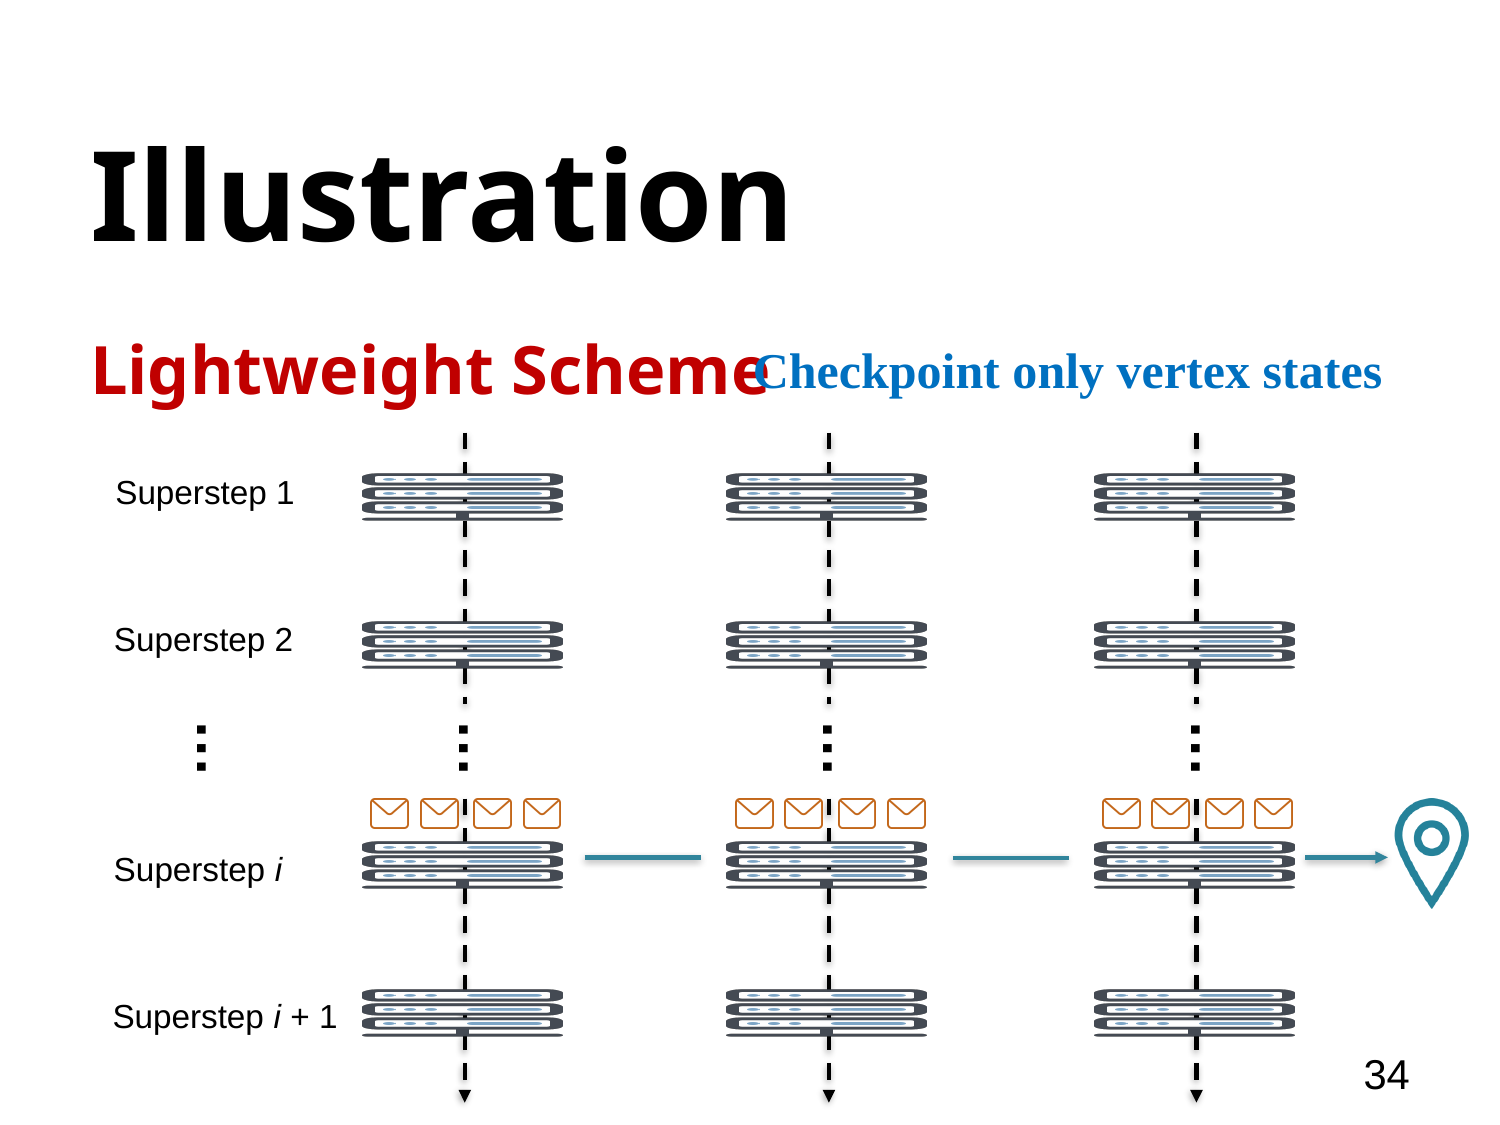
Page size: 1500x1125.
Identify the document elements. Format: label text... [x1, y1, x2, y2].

picture [473, 798, 512, 830]
text_box Checkpoint only vertex states [738, 330, 1398, 406]
picture [370, 798, 410, 830]
text_box Superstep i [99, 840, 298, 896]
text_box Superstep 1 [100, 464, 310, 519]
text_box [1061, 432, 1329, 1103]
text_box Superstep 2 [99, 611, 309, 666]
title Illustration [74, 97, 1426, 286]
picture [1151, 798, 1190, 830]
picture [1205, 798, 1244, 830]
picture [419, 798, 459, 830]
picture [783, 798, 823, 830]
text_box … [178, 704, 263, 793]
picture [1102, 798, 1141, 830]
text_box Superstep i + 1 [97, 987, 324, 1042]
picture [1376, 798, 1487, 909]
picture [1254, 798, 1293, 830]
picture [522, 798, 562, 830]
picture [886, 798, 926, 830]
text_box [693, 432, 961, 1103]
picture [837, 798, 877, 830]
list Lightweight Scheme [74, 319, 1473, 1013]
slide_number 34 [1333, 1042, 1425, 1103]
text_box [329, 432, 597, 1103]
picture [734, 798, 774, 830]
